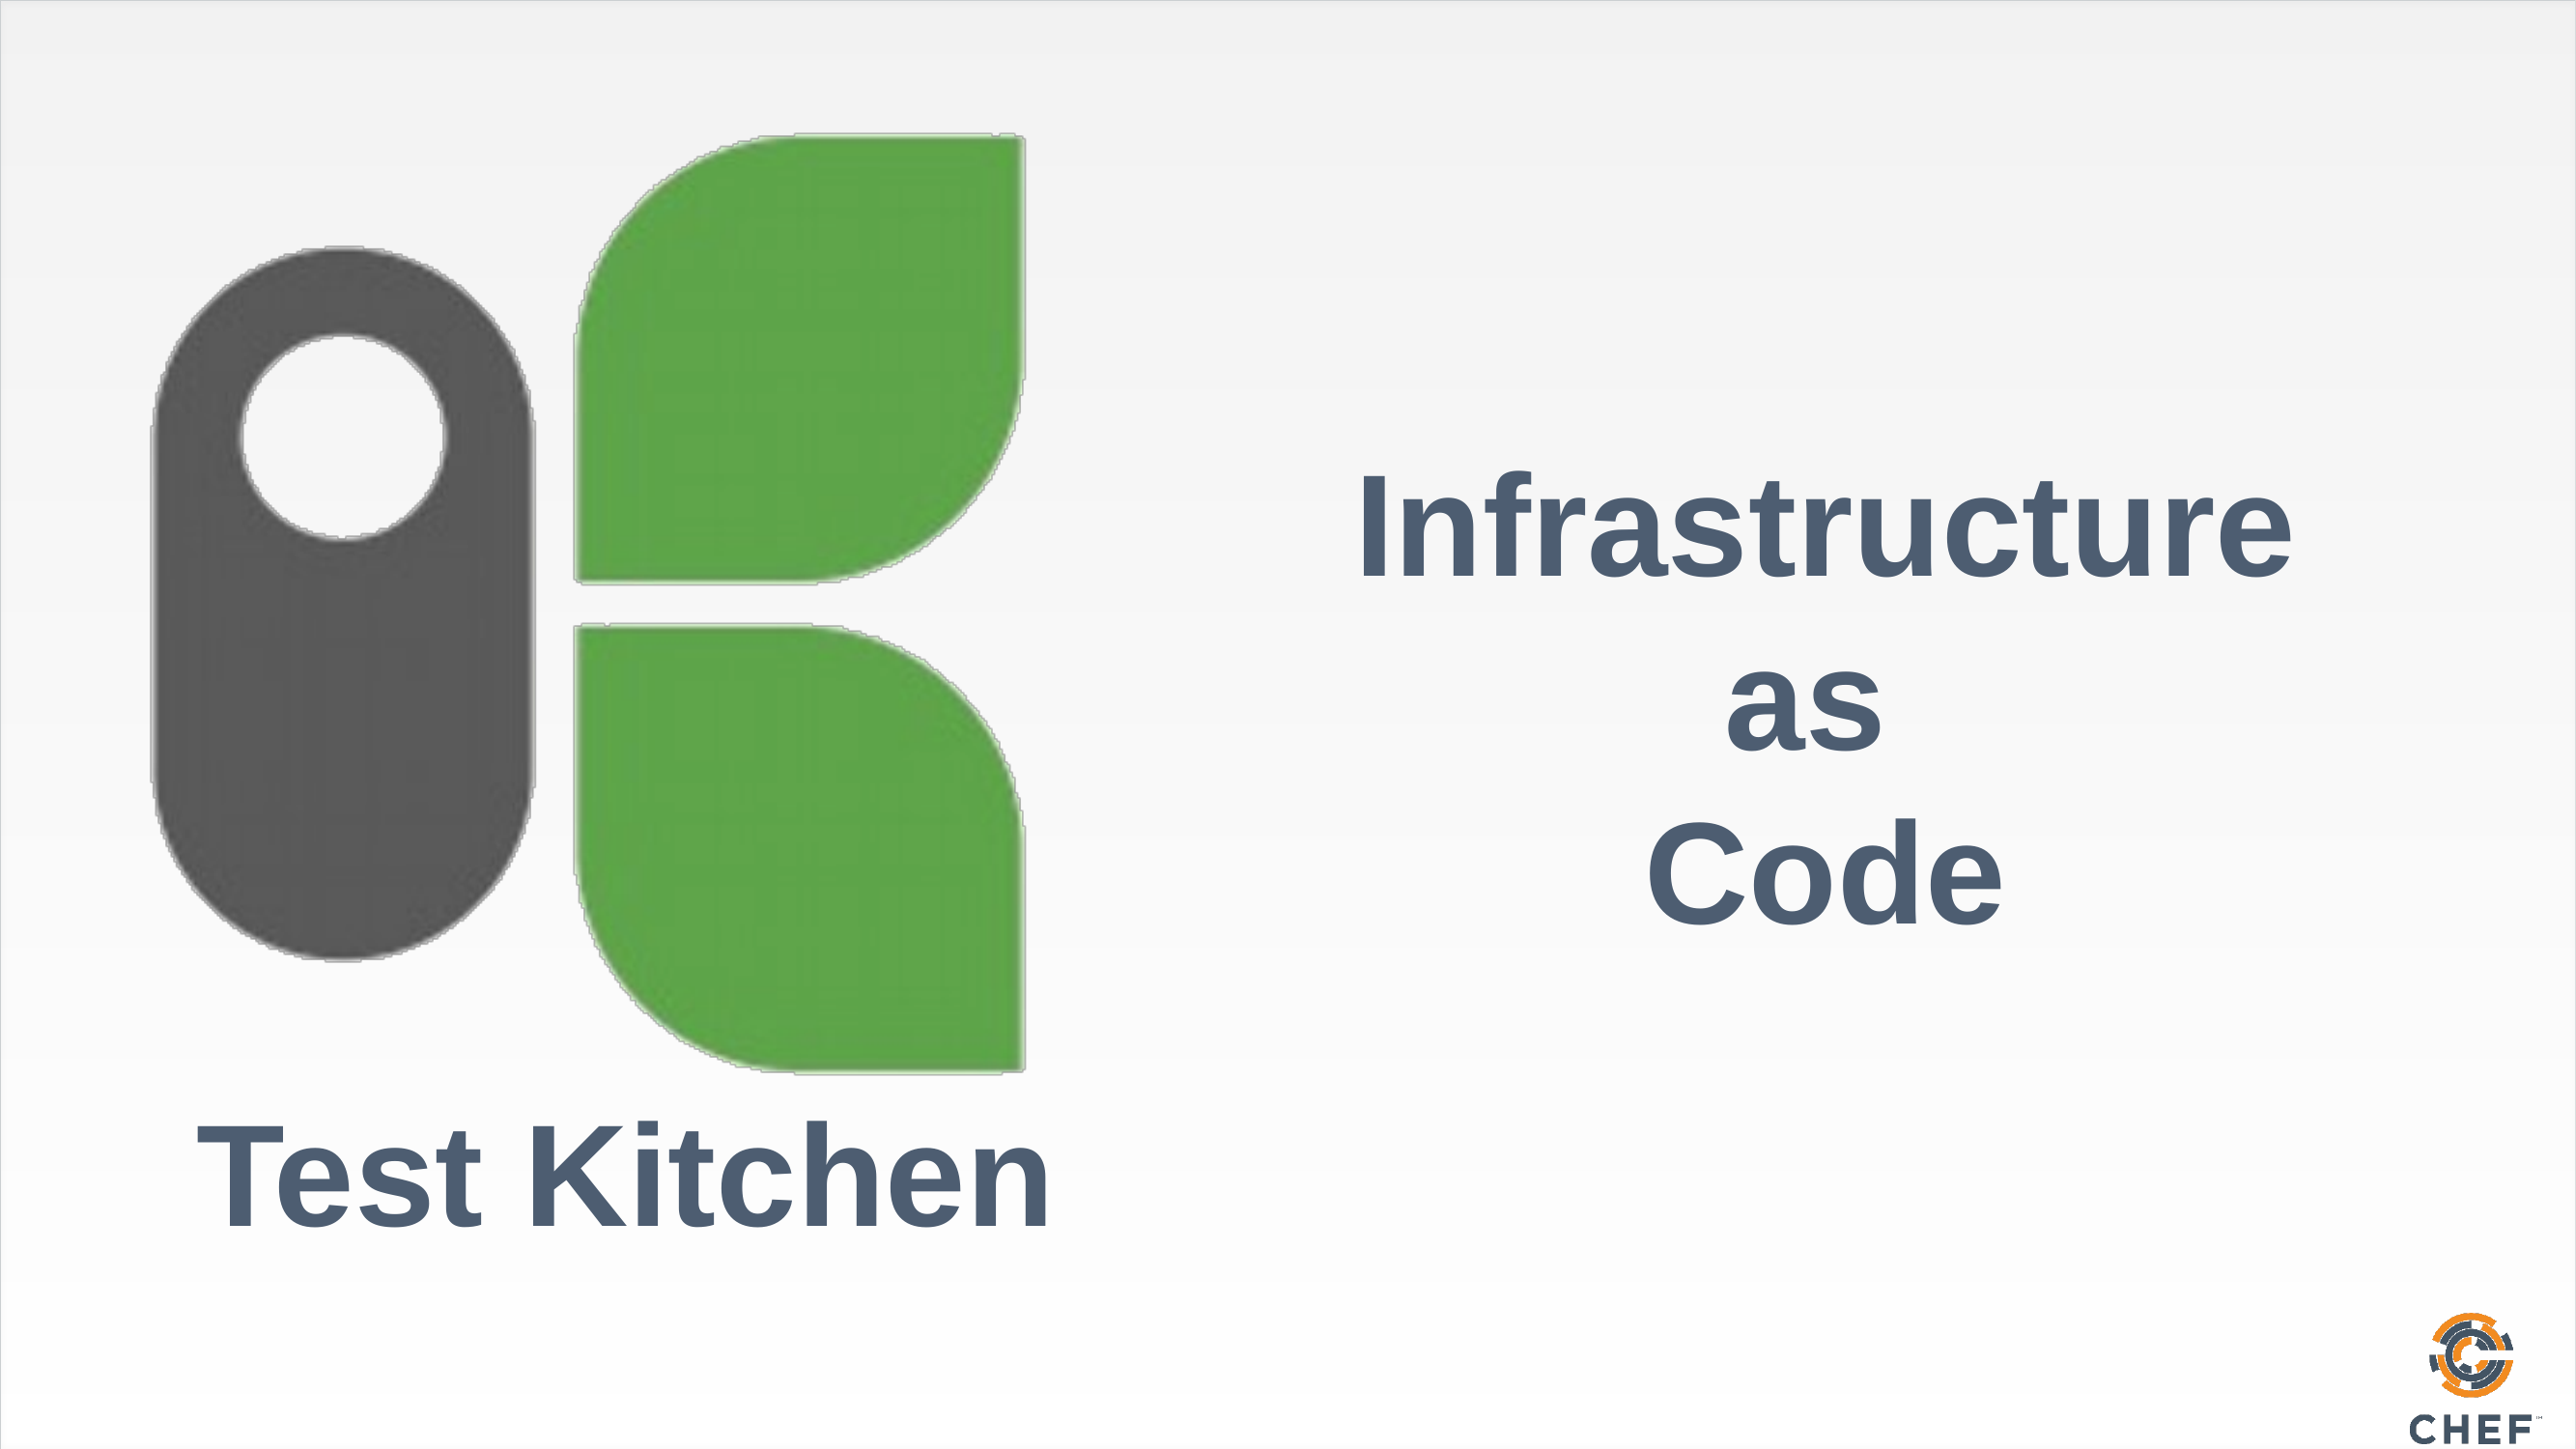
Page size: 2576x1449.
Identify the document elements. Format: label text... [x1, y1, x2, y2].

text_box Test Kitchen [101, 1074, 1150, 1264]
text_box Infrastructure as Code [1301, 423, 2350, 960]
picture [53, 75, 1103, 1118]
picture [2399, 1295, 2550, 1449]
